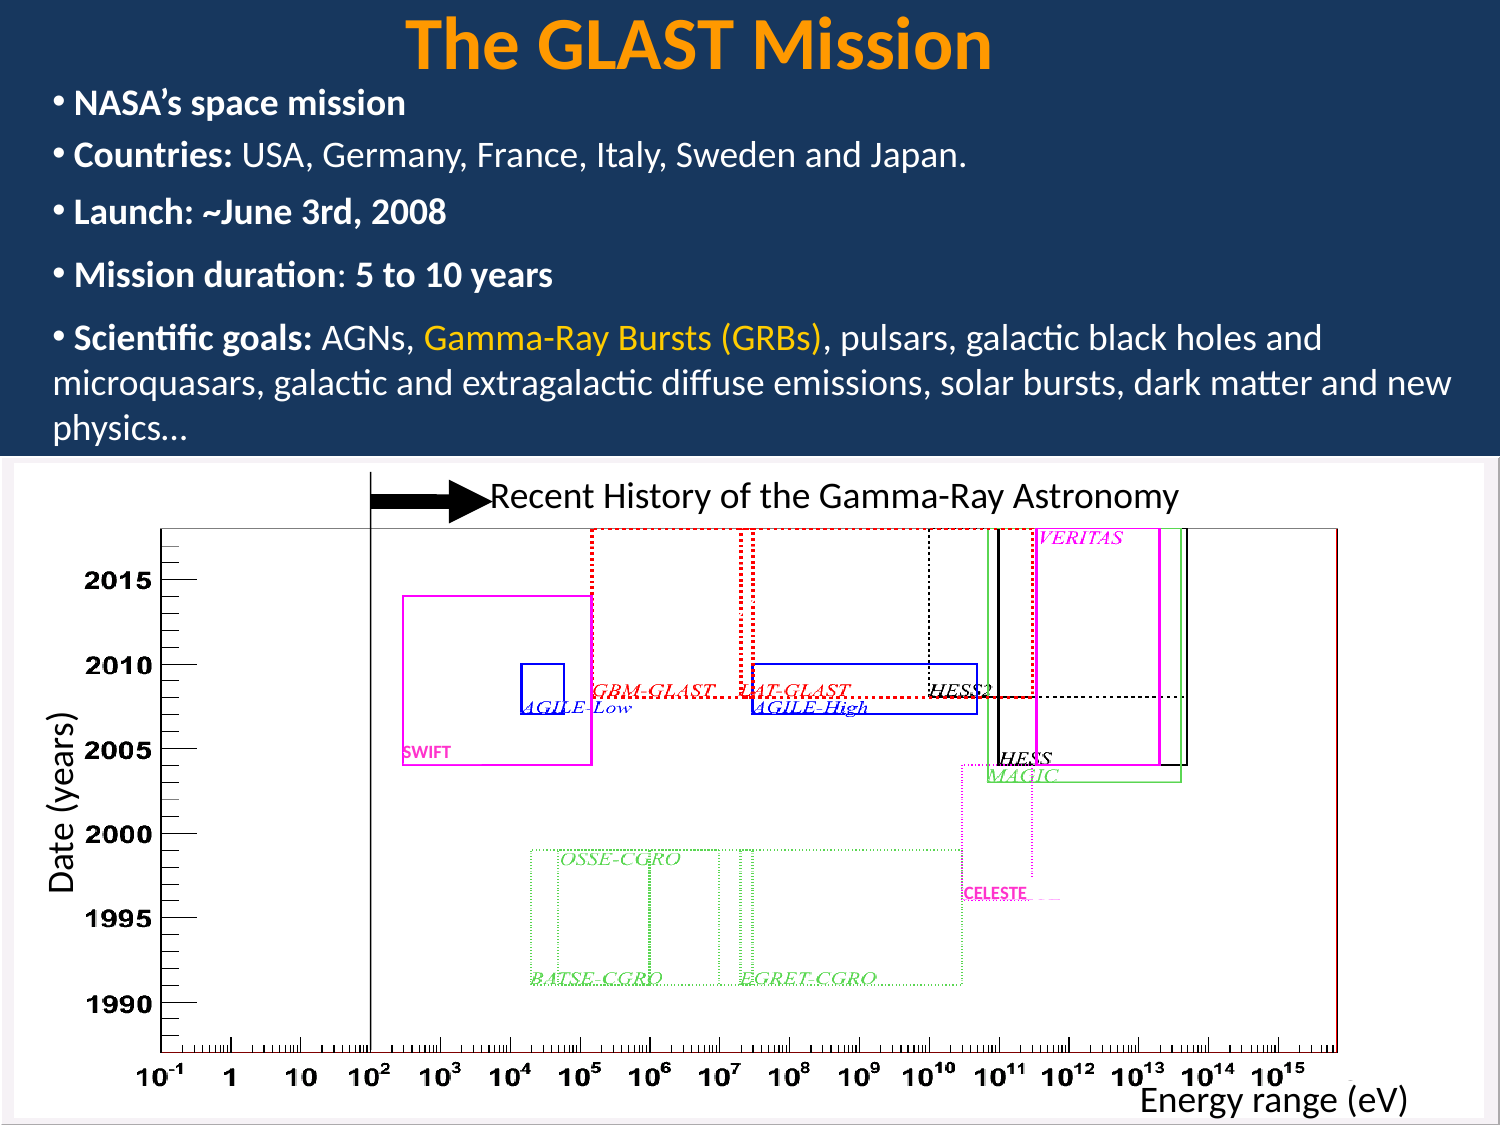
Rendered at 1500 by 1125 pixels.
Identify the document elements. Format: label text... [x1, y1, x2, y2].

text_box Mission duration: 5 to 10 years [37, 242, 1038, 303]
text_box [679, 562, 790, 680]
text_box Launch: ~June 3rd, 2008 [37, 179, 1038, 240]
text_box NASA’s space mission [37, 70, 1038, 122]
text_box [0, 456, 1500, 1125]
text_box The GLAST Mission [275, 0, 1125, 93]
text_box Scientific goals: AGNs, Gamma-Ray Bursts (GRBs), pulsars, galactic black holes and microquasars, galactic and extragalactic diffuse emissions, solar bursts, dark matter and new physics… [37, 305, 1500, 456]
text_box Countries: USA, Germany, France, Italy, Sweden and Japan. [37, 122, 1150, 183]
